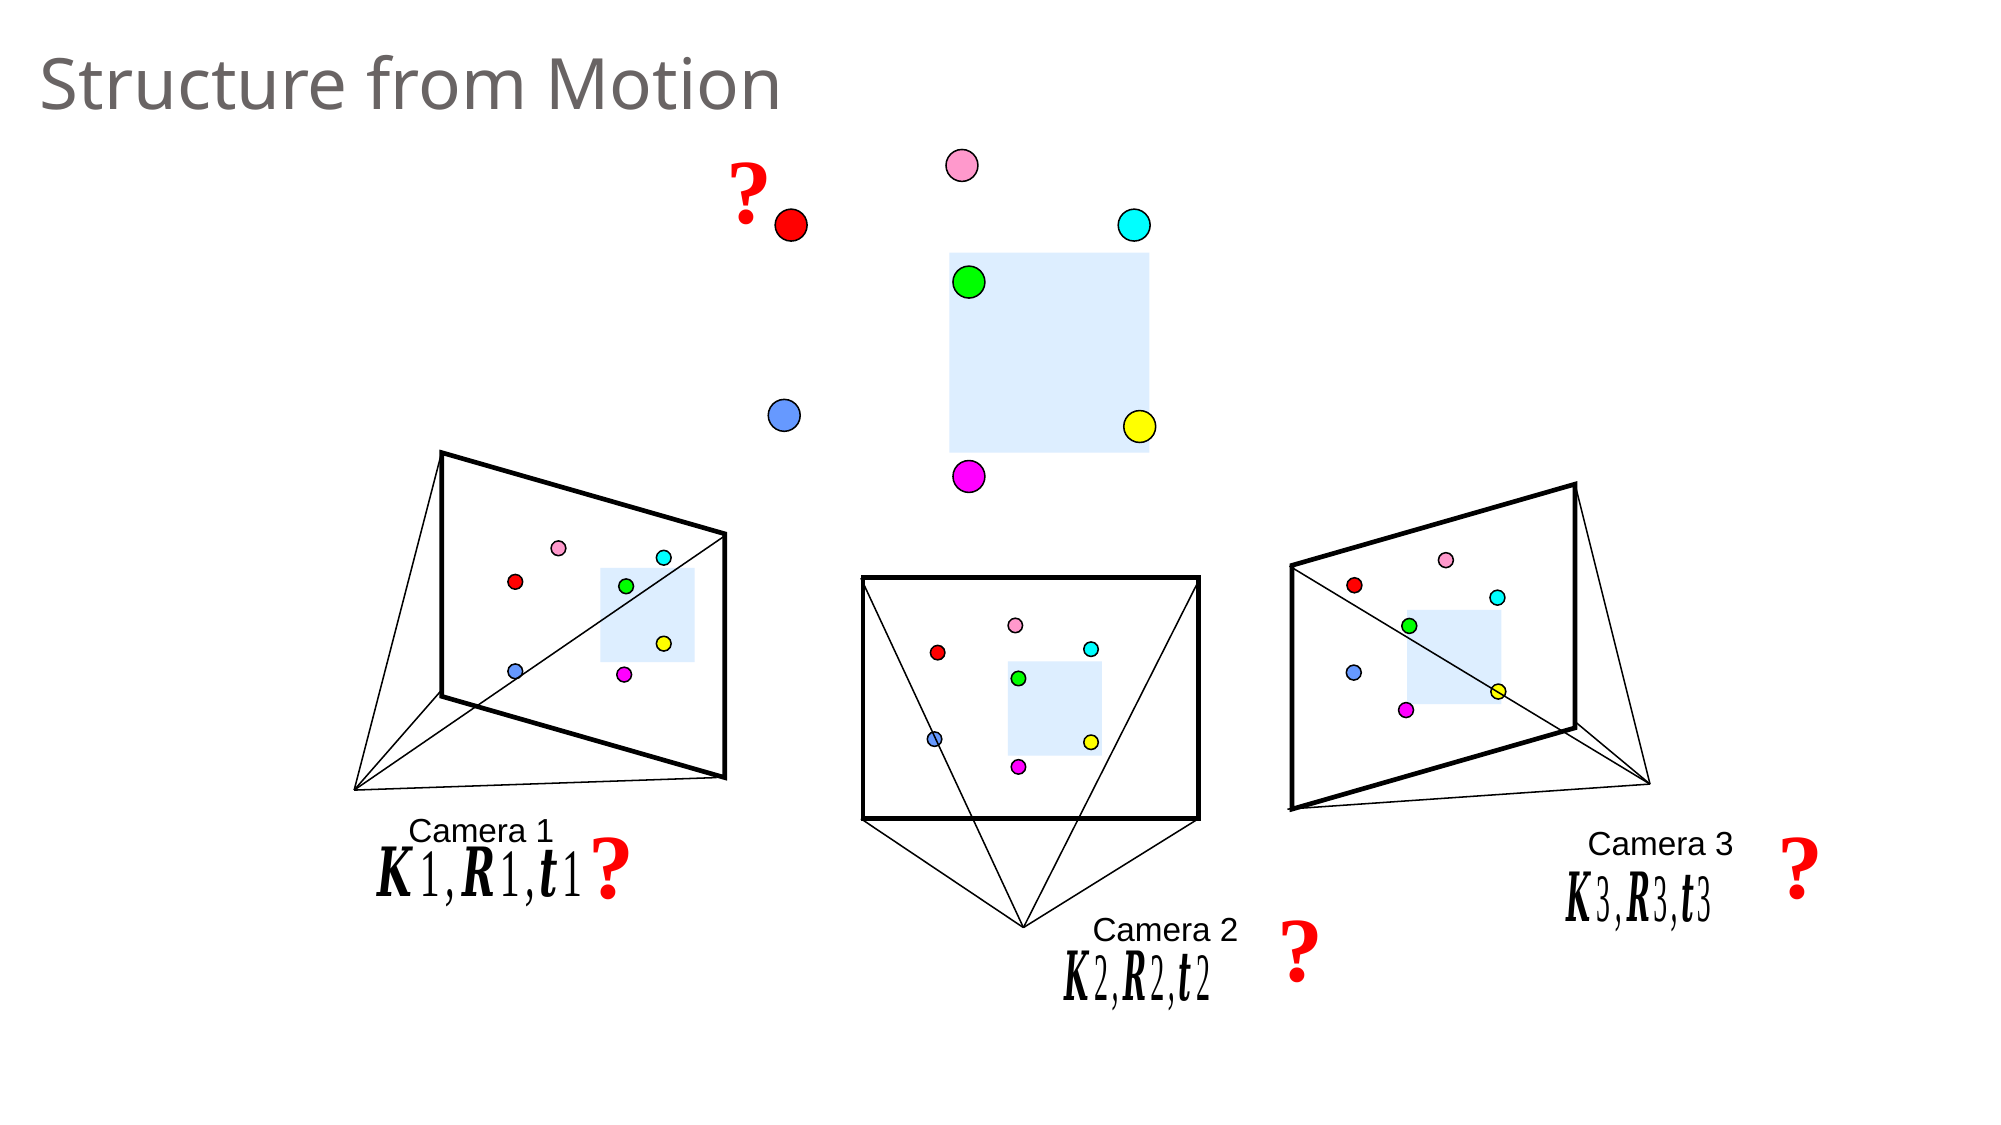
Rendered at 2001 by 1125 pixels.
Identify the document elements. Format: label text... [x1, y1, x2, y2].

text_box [1346, 552, 1507, 718]
text_box Camera 1 [393, 802, 570, 857]
text_box Camera 2 [1077, 900, 1254, 956]
text_box Camera 3 [1572, 814, 1749, 870]
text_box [507, 540, 672, 683]
text_box ? [1262, 882, 1339, 1008]
text_box [946, 149, 978, 182]
text_box [862, 577, 1199, 819]
text_box [676, 567, 695, 663]
text_box [1292, 484, 1576, 808]
title Structure from Motion [24, 12, 1976, 151]
text_box ? [711, 124, 788, 250]
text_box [927, 617, 1099, 775]
text_box [768, 399, 801, 432]
text_box [952, 266, 985, 299]
text_box ? [1762, 799, 1839, 925]
text_box [952, 460, 985, 493]
text_box [788, 209, 808, 242]
text_box [1123, 410, 1156, 443]
text_box [1118, 209, 1151, 242]
text_box ? [573, 799, 650, 925]
text_box [441, 452, 725, 778]
text_box [949, 252, 1150, 453]
